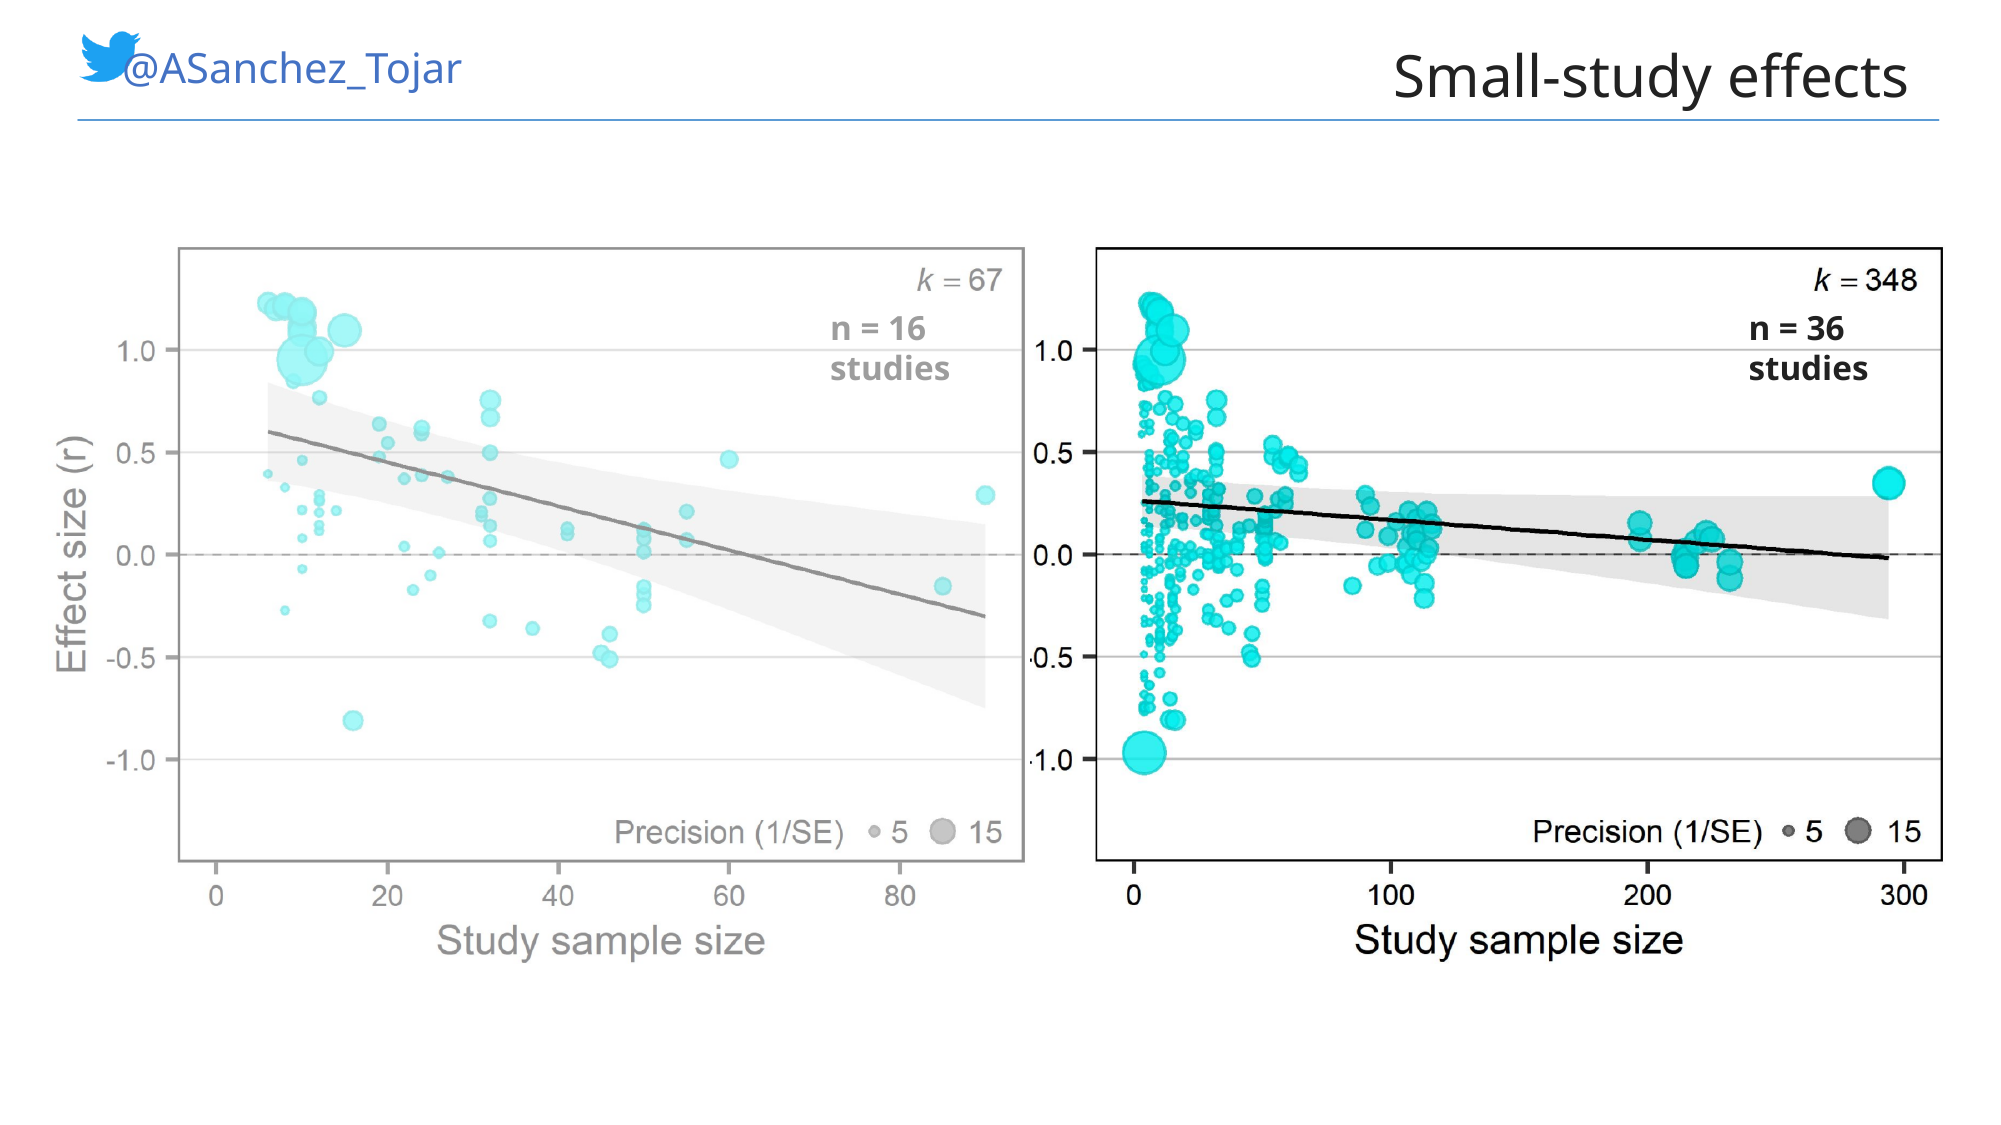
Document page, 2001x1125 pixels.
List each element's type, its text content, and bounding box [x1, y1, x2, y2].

picture [79, 31, 141, 82]
text_box @ASanchez_Tojar [107, 9, 478, 99]
text_box [21, 154, 1031, 1062]
text_box Small-study effects [92, 31, 1925, 117]
picture [48, 242, 1948, 964]
